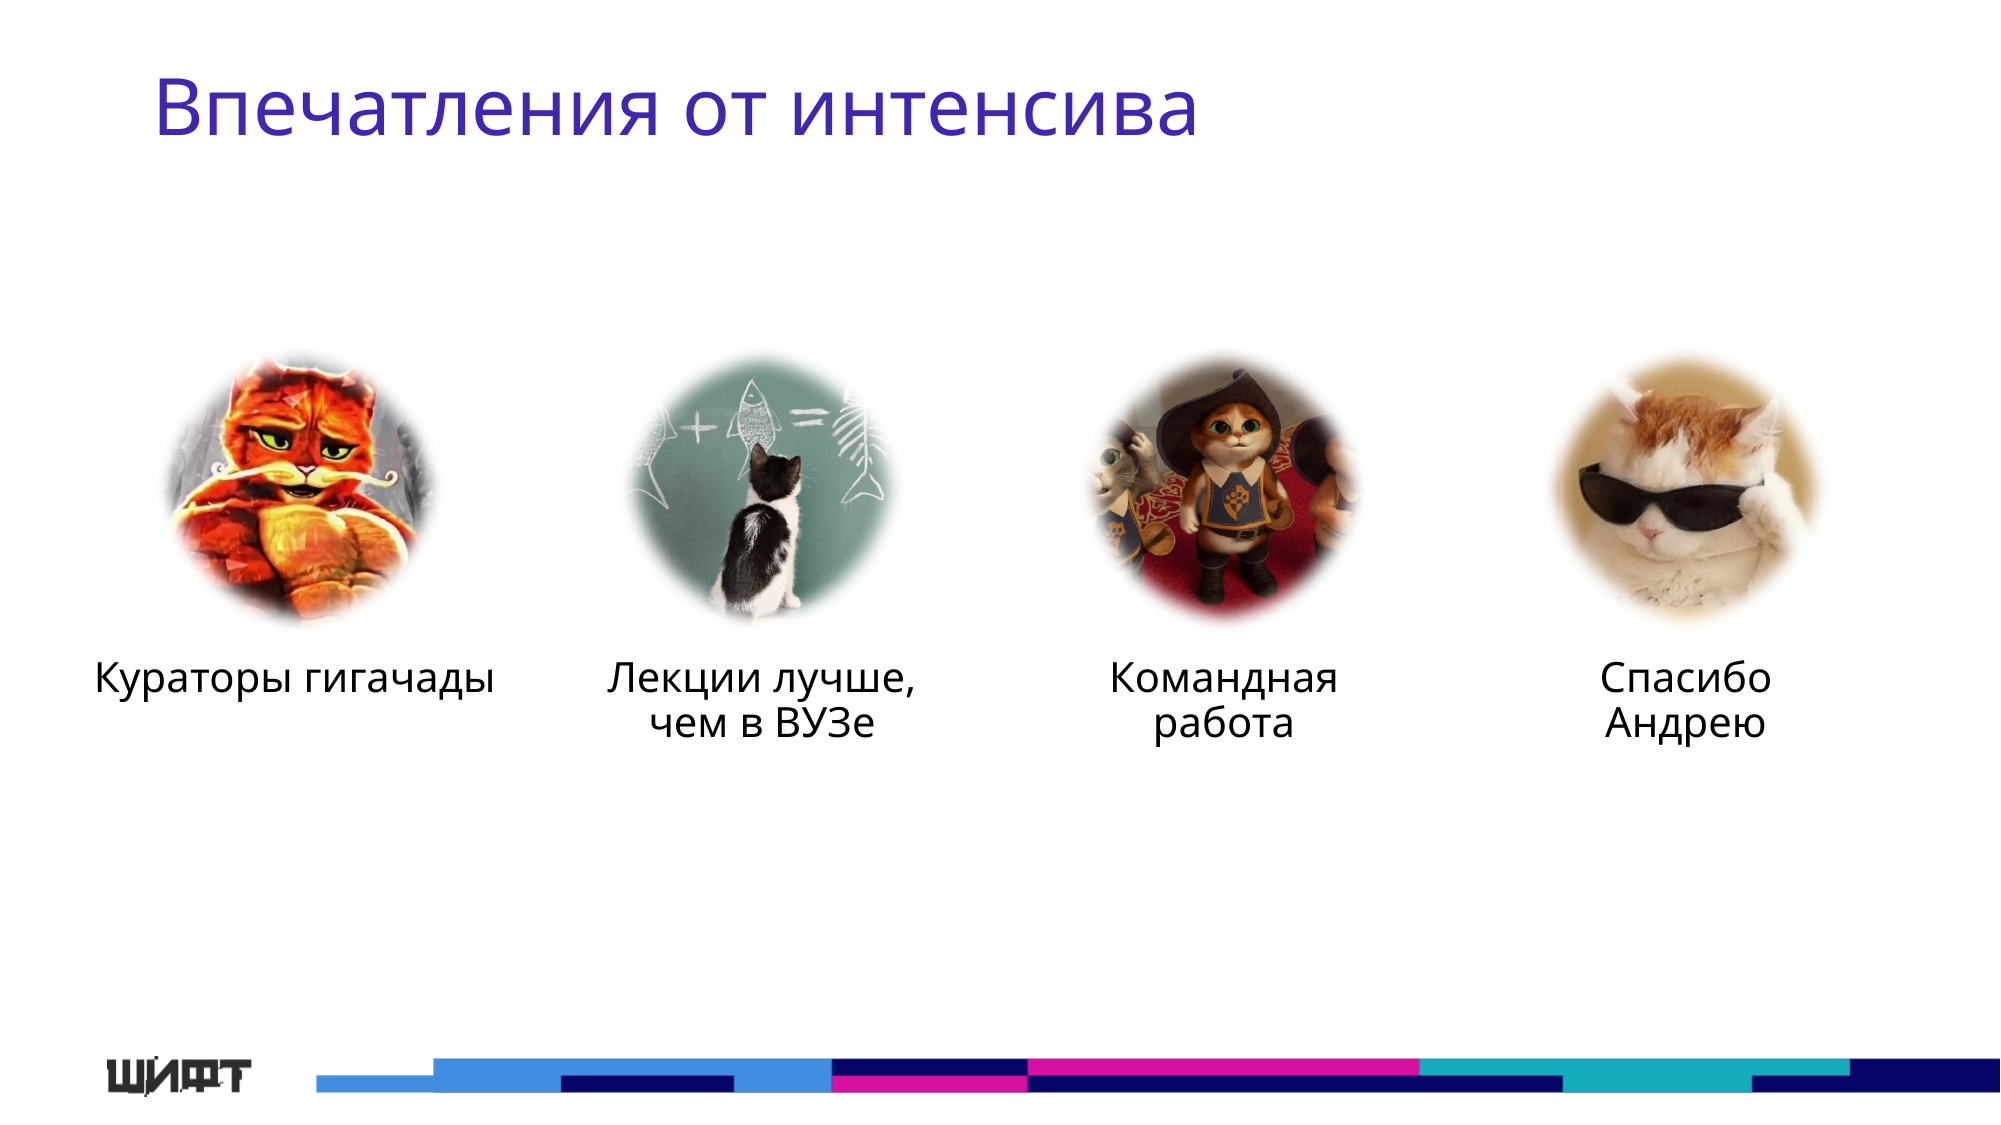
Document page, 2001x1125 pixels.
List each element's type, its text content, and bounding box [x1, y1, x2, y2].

list Командная работа [1048, 648, 1400, 977]
list Кураторы гигачады [69, 648, 531, 977]
picture [154, 342, 446, 635]
list Лекции лучше, чем в ВУЗе [560, 648, 964, 977]
picture [107, 1056, 2000, 1097]
picture [616, 342, 908, 635]
picture [1540, 342, 1832, 635]
picture [1078, 342, 1370, 635]
title Впечатления от интенсива [137, 59, 1863, 278]
list Спасибо Андрею [1519, 648, 1853, 977]
